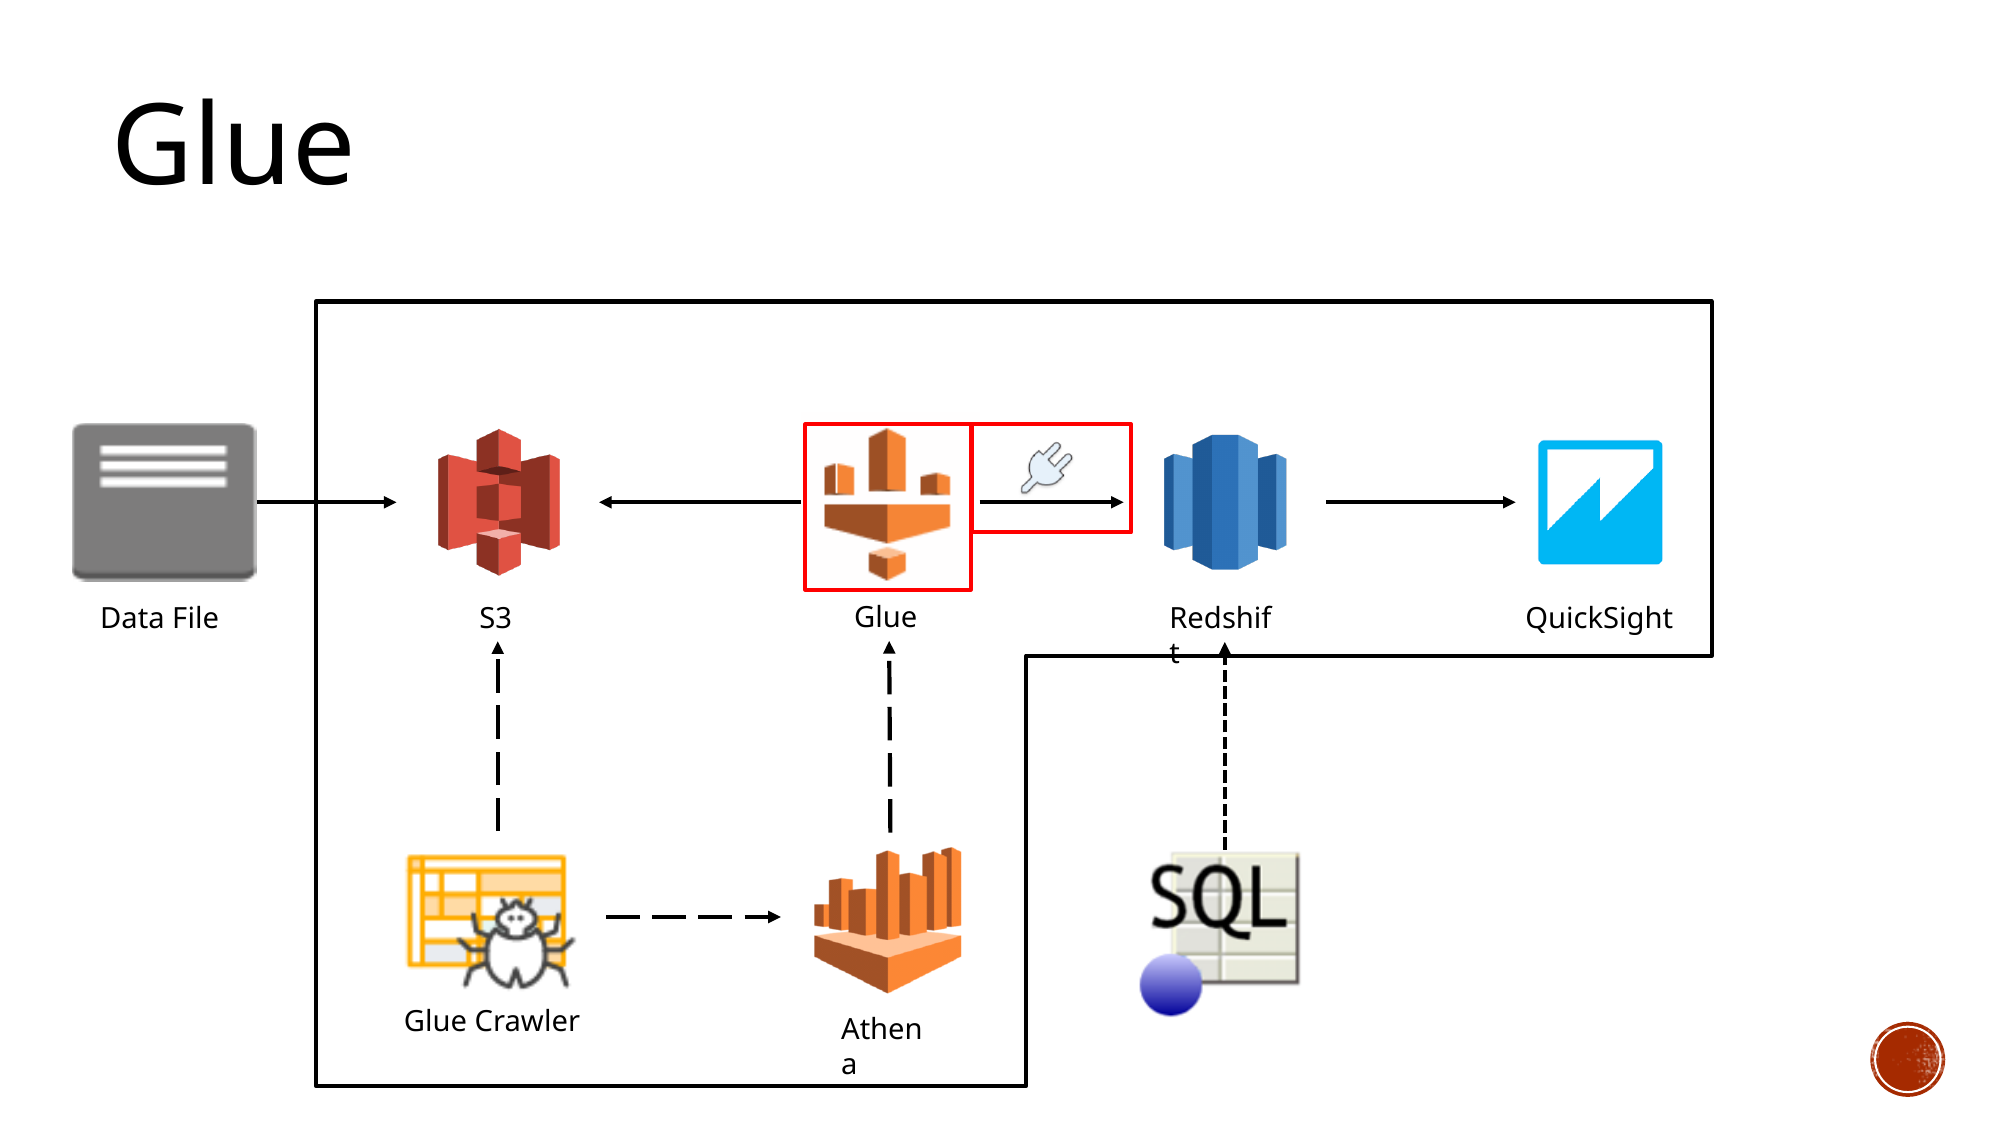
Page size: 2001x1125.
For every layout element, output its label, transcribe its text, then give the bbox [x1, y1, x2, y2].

text_box Data File [85, 591, 246, 642]
text_box [315, 504, 1154, 1087]
text_box Athena [826, 1002, 953, 1088]
picture [783, 835, 998, 999]
picture [72, 423, 257, 582]
text_box Redshift [1154, 605, 1295, 677]
text_box Glue [97, 64, 1518, 214]
picture [1123, 400, 1327, 604]
text_box S3 [464, 605, 531, 642]
text_box Glue Crawler [389, 1002, 607, 1045]
picture [399, 404, 597, 602]
picture [804, 416, 978, 590]
text_box [981, 423, 1124, 533]
text_box [315, 301, 1713, 657]
picture [1010, 426, 1083, 512]
picture [391, 833, 604, 1001]
text_box QuickSight [1510, 592, 1691, 642]
picture [1518, 420, 1682, 585]
picture [1137, 849, 1314, 1022]
text_box Glue [839, 593, 939, 641]
